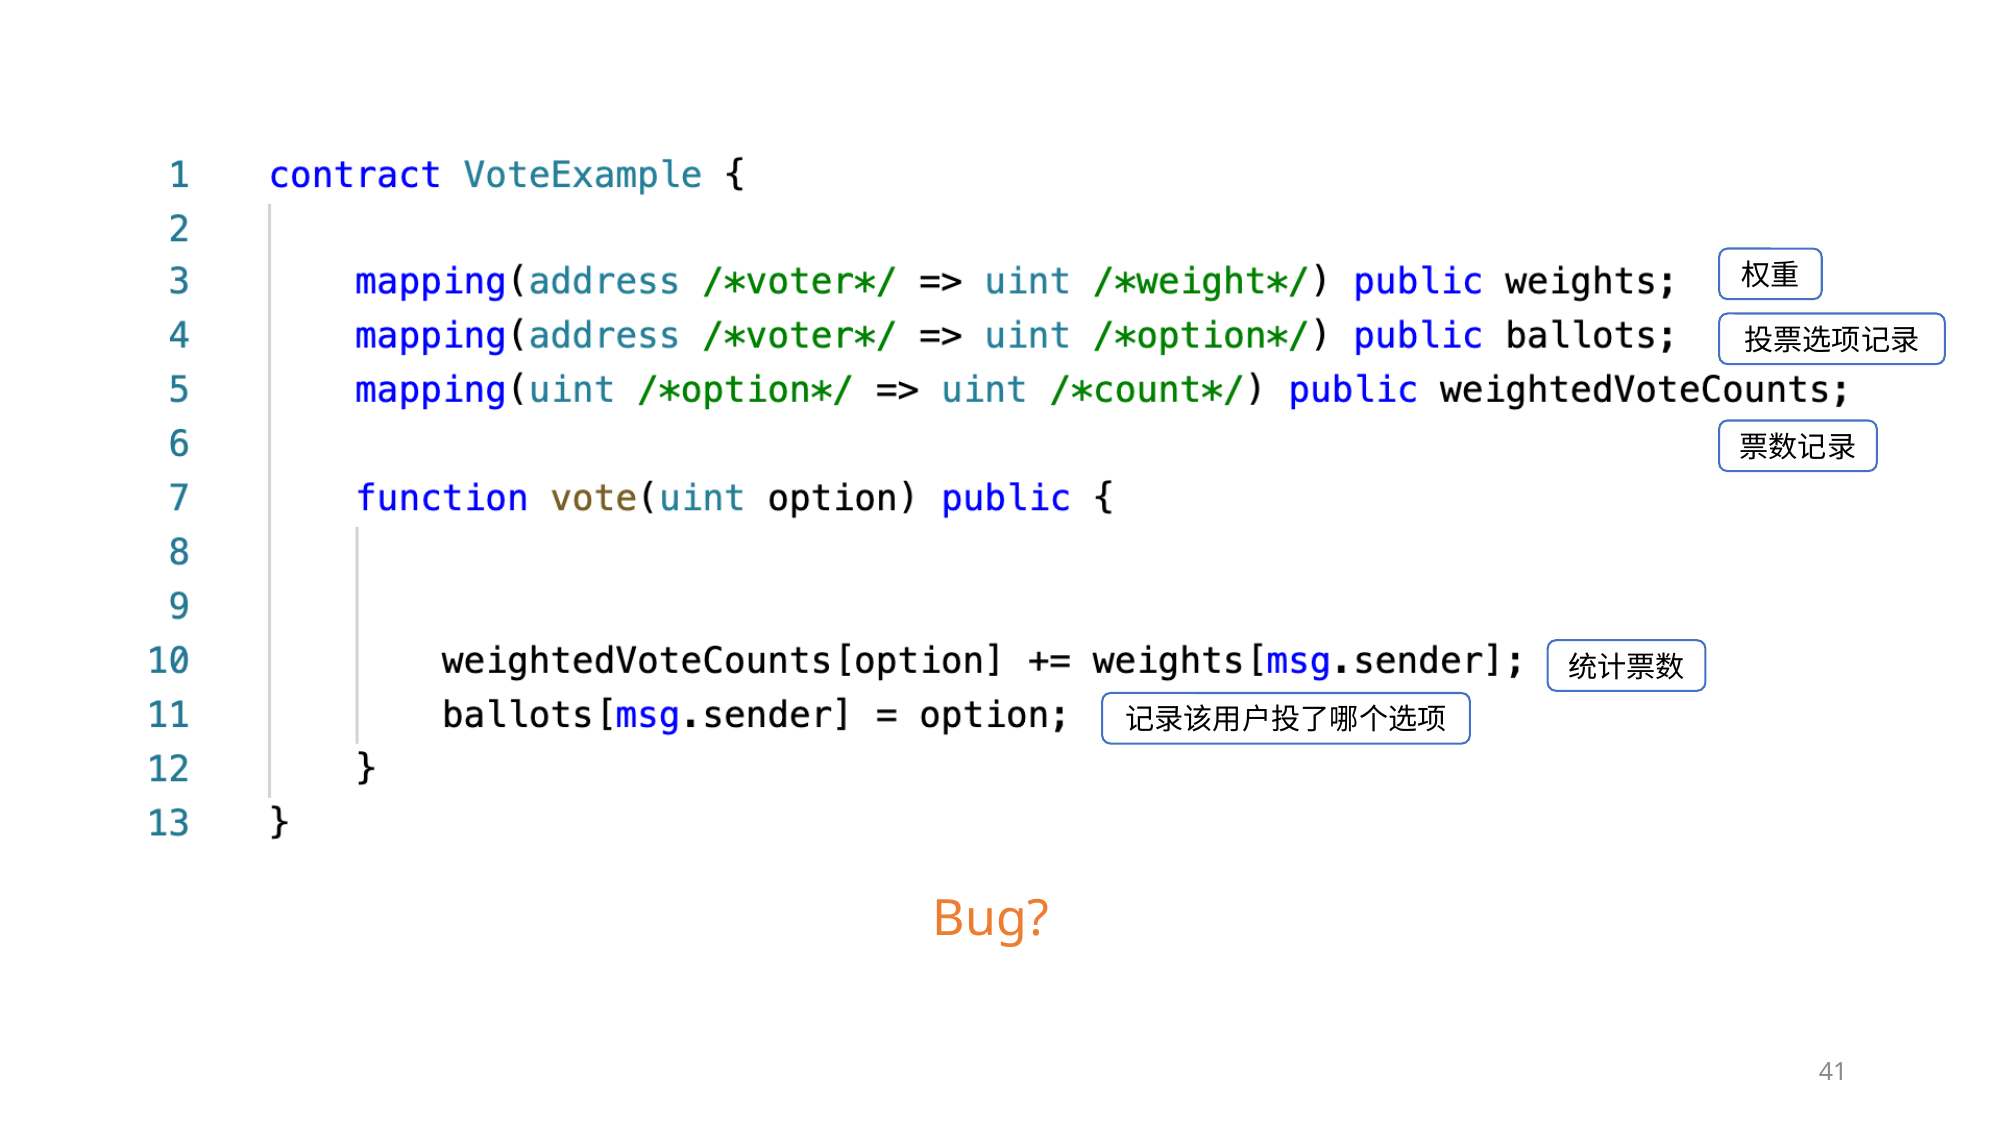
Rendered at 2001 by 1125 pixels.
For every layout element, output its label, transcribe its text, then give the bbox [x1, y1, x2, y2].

text_box Bug? [918, 878, 1082, 953]
text_box 投票选项记录 [1878, 312, 1946, 366]
slide_number 41 [1412, 1042, 1863, 1103]
picture [122, 135, 1878, 849]
